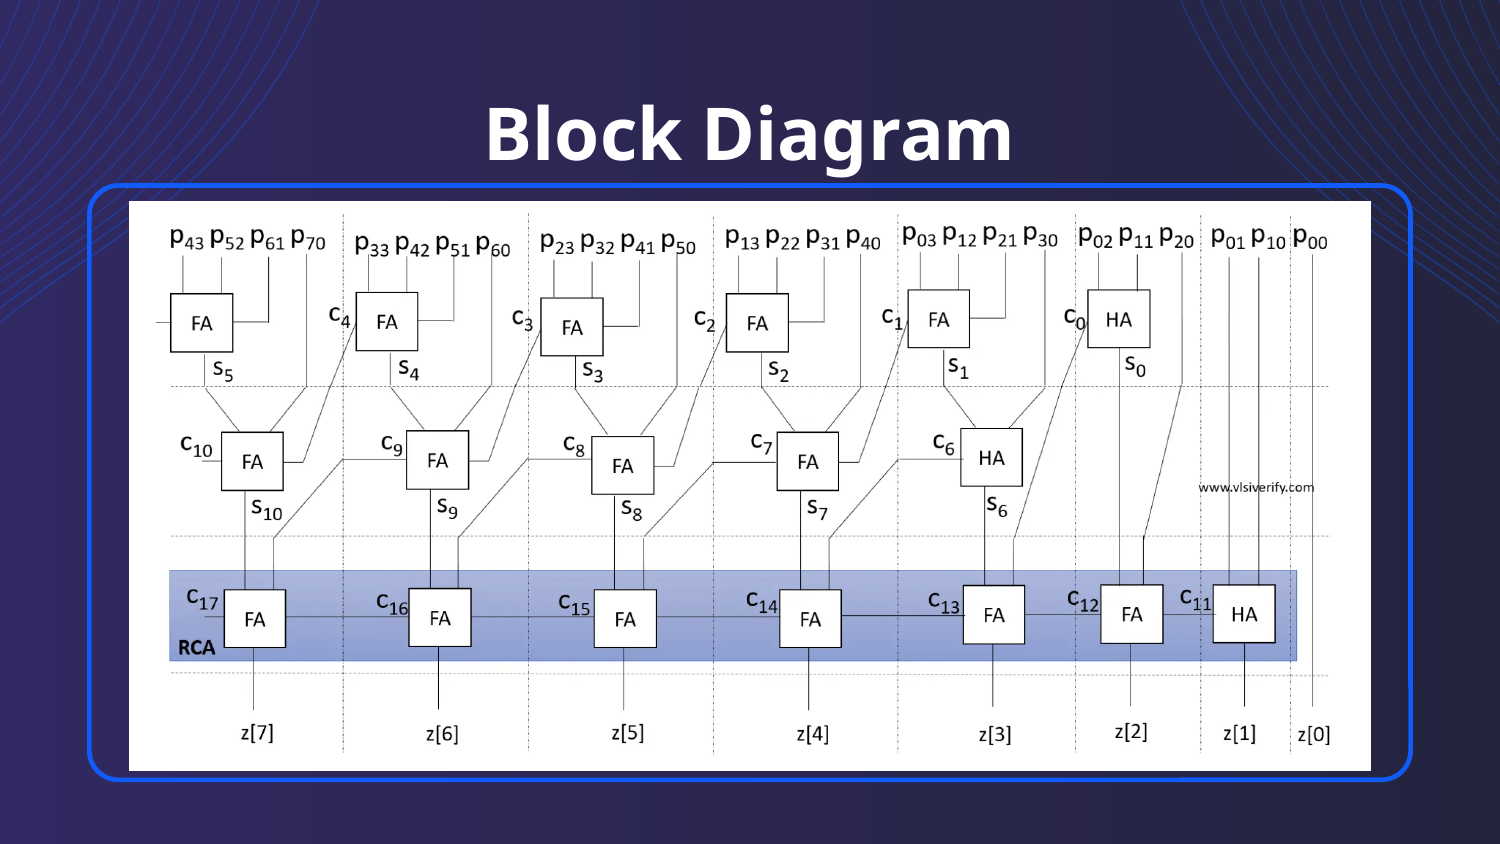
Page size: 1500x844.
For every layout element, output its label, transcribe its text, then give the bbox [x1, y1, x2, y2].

picture [128, 201, 1372, 771]
title Block Diagram [118, 72, 1382, 167]
